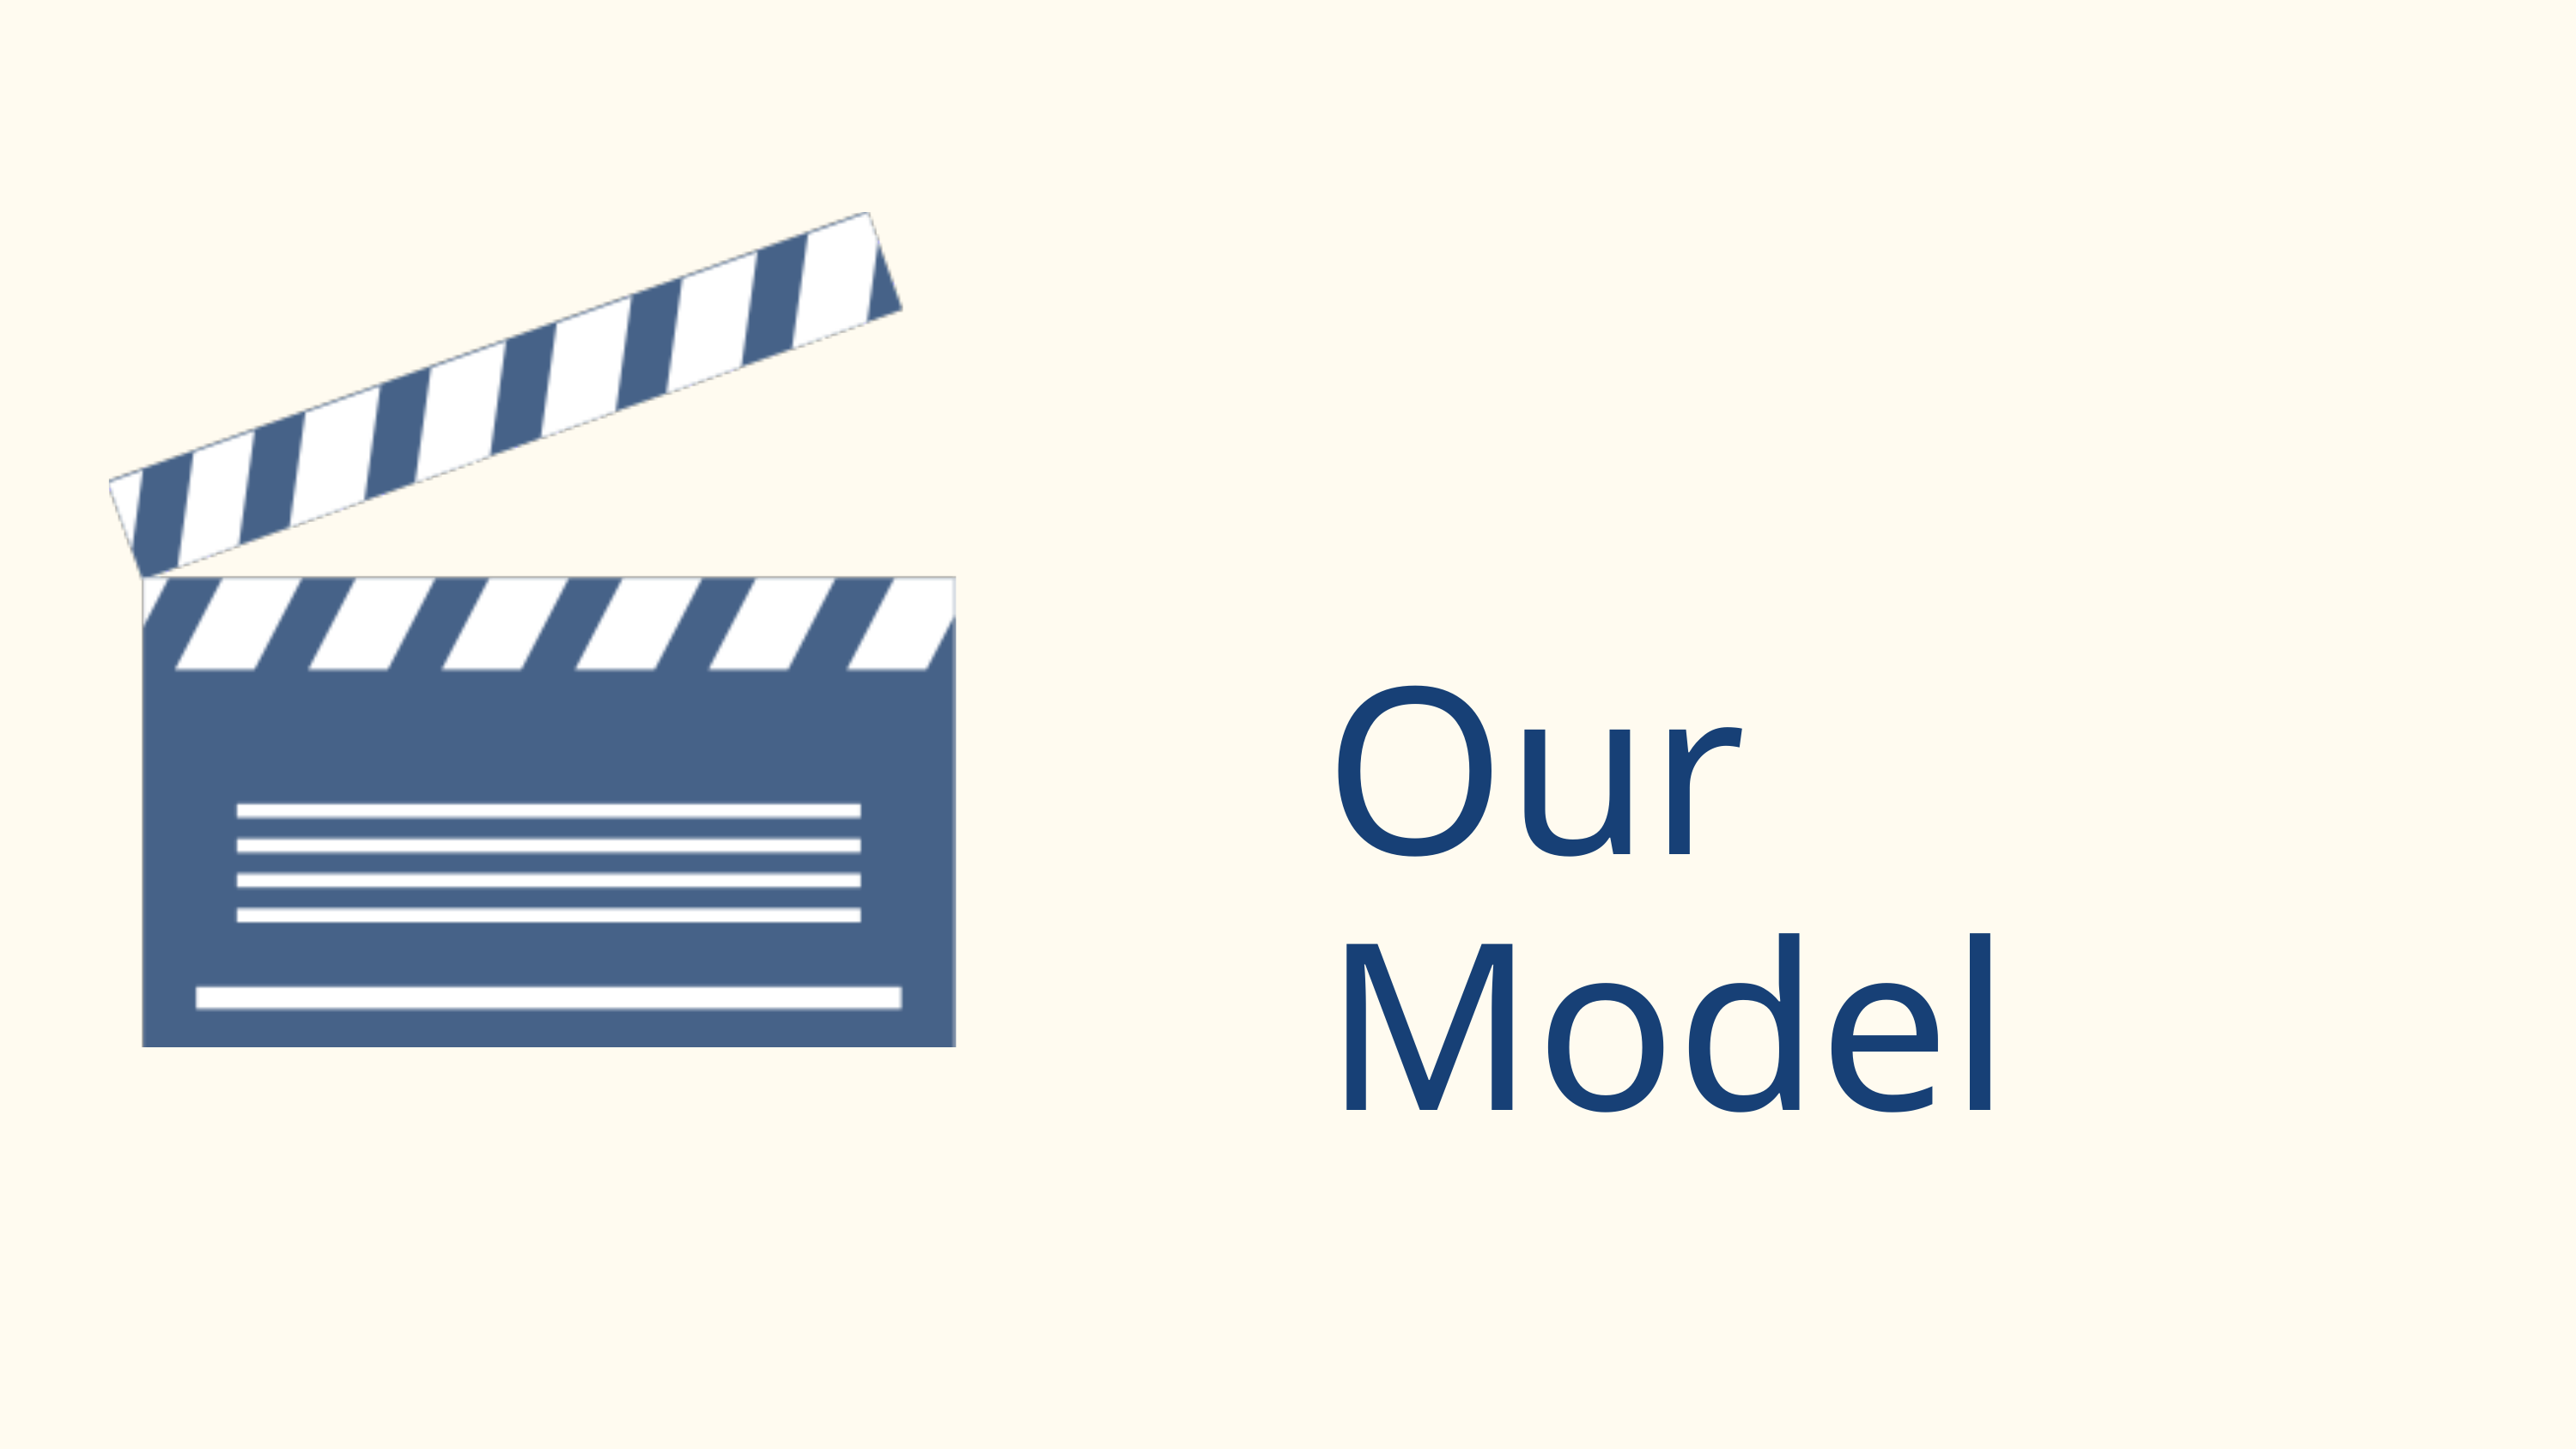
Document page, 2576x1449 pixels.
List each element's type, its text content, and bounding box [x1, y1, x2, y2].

text_box [108, 212, 957, 1047]
text_box Our Model [1324, 646, 2432, 1157]
